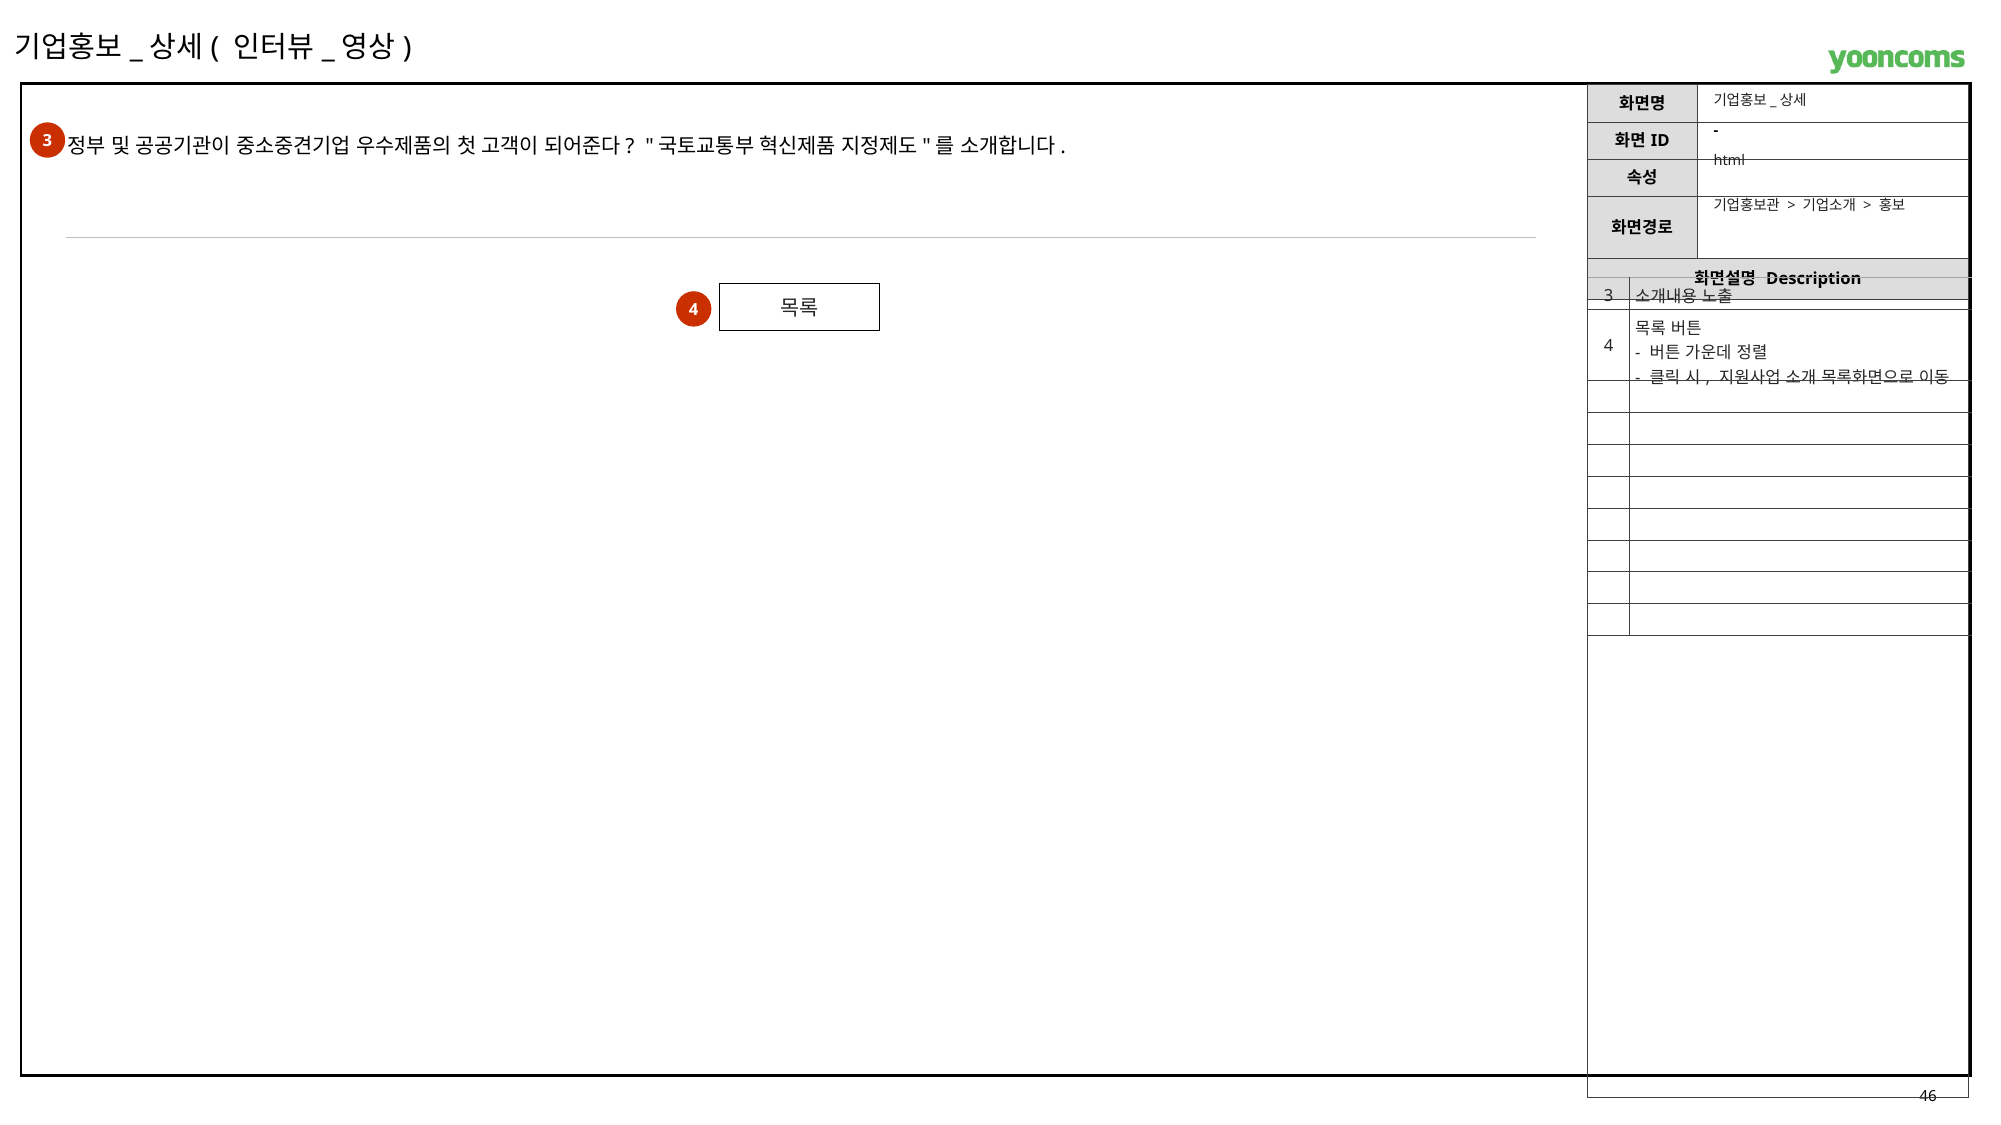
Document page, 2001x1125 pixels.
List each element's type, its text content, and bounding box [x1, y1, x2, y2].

text_box 기업홍보관 > 기업소개 > 홍보 [1698, 188, 1972, 221]
table_cell [1630, 572, 1972, 603]
table_cell [1630, 477, 1972, 508]
table_header 3 [1588, 278, 1629, 309]
table_cell [1630, 381, 1972, 412]
table_cell [1588, 604, 1629, 635]
table_cell 4 [1588, 310, 1629, 380]
text_box 4 [674, 290, 713, 328]
text_box html [1698, 143, 1972, 176]
text_box 정부 및 공공기관이 중소중견기업 우수제품의 첫 고객이 되어준다? "국토교통부 혁신제품 지정제도"를 소개합니다. [52, 112, 1442, 166]
table_header 소개내용 노출 [1630, 278, 1972, 309]
picture [1828, 50, 1965, 74]
table_cell [1630, 413, 1972, 444]
table_cell [1630, 509, 1972, 540]
text_box 기업홍보_상세( 인터뷰_영상) [0, 20, 427, 71]
table_cell [1630, 604, 1972, 635]
table_cell [1630, 541, 1972, 571]
table_cell 목록 버튼 - 버튼 가운데 정렬 - 클릭 시, 지원사업 소개 목록화면으로 이동 [1630, 310, 1972, 380]
table_cell [1588, 572, 1629, 603]
table_cell [1588, 541, 1629, 571]
text_box 목록 [719, 283, 879, 331]
table_cell [1588, 509, 1629, 540]
text_box - [1698, 116, 1972, 143]
table_cell [1588, 477, 1629, 508]
table_cell [1588, 413, 1629, 444]
table_cell [1588, 381, 1629, 412]
table_cell [1588, 445, 1629, 476]
text_box 3 [28, 121, 67, 159]
text_box 기업홍보_상세 [1698, 83, 1972, 116]
table_cell [1630, 445, 1972, 476]
